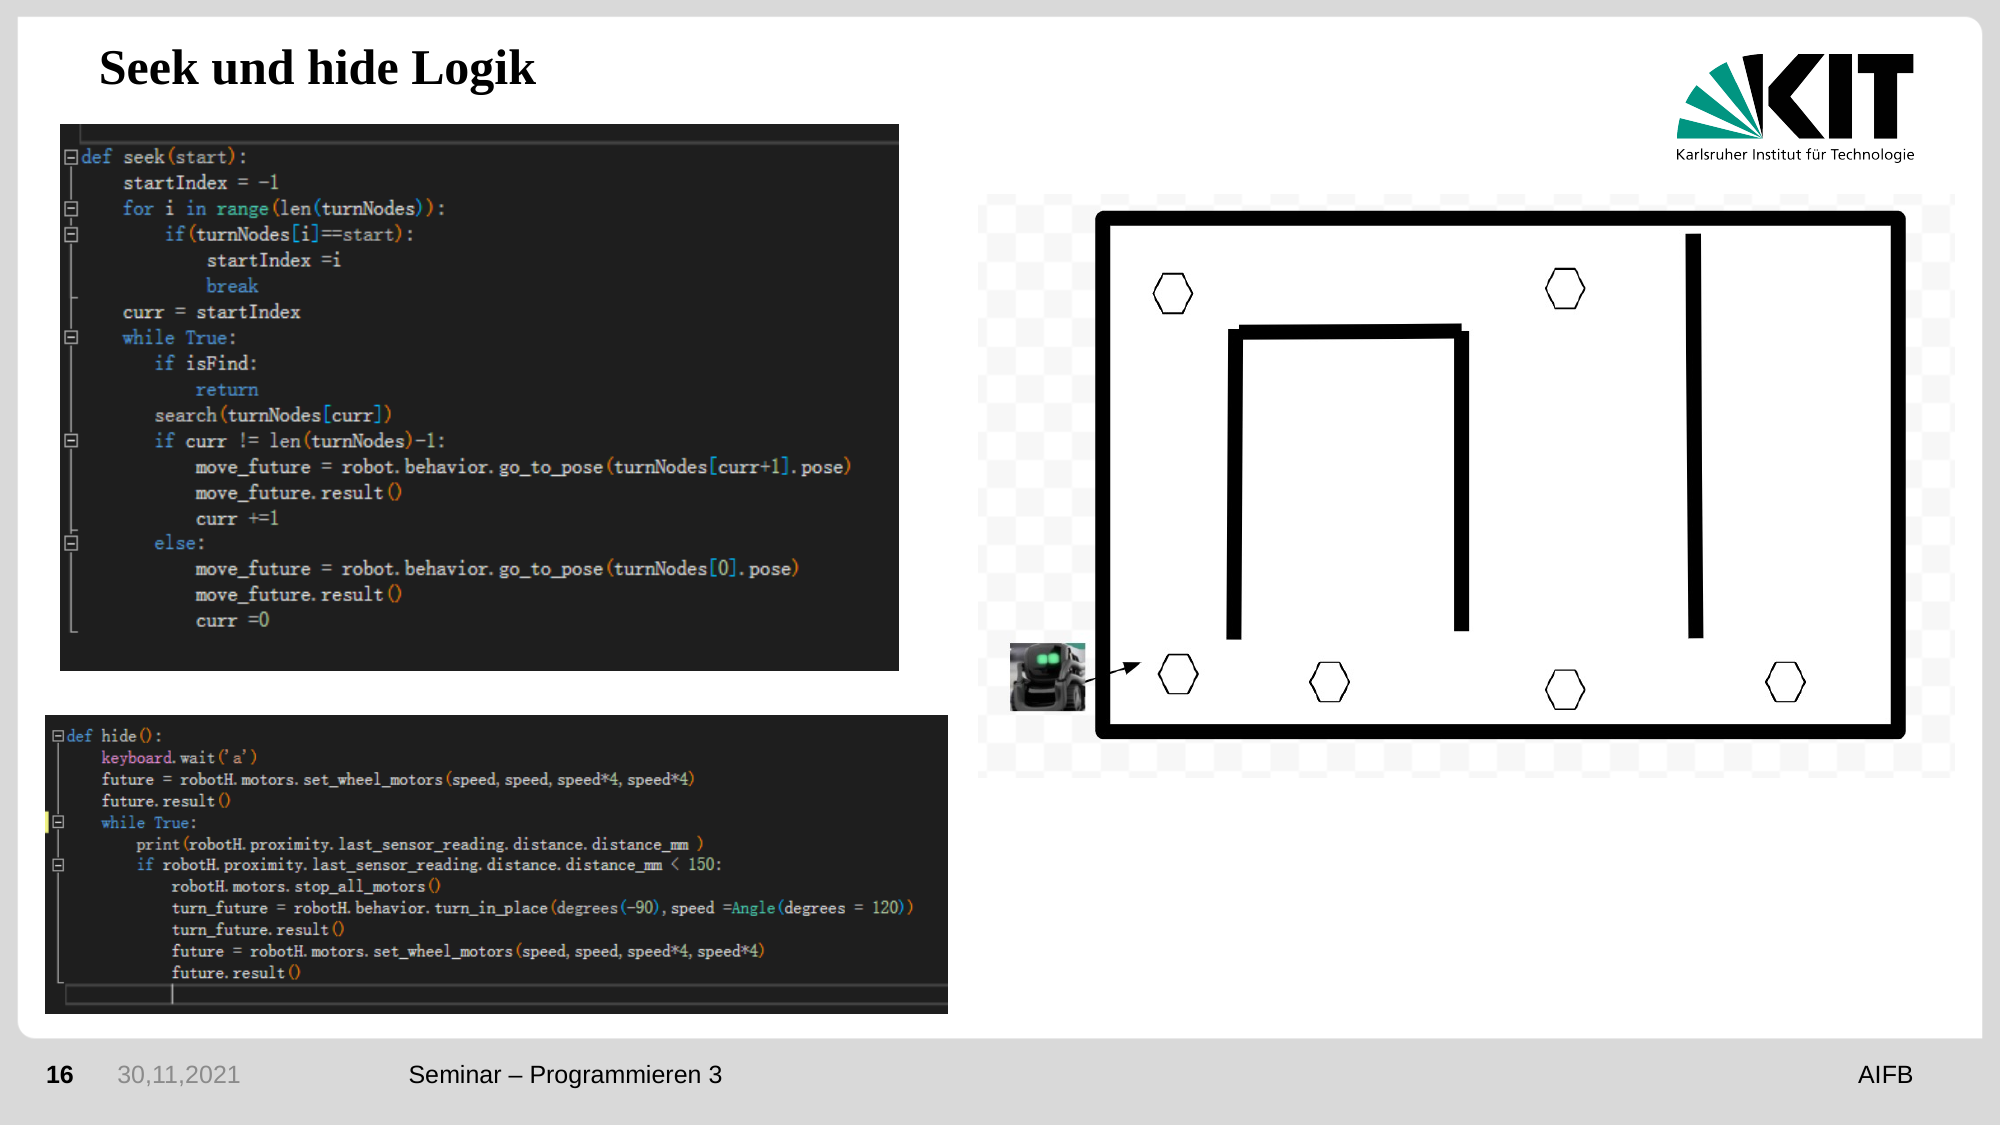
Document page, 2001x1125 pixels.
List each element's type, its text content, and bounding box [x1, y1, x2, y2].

picture [0, 0, 2000, 1125]
slide_number 16 [45, 1058, 118, 1119]
text_box Seek und hide Logik [84, 27, 564, 103]
slide_number 30,11,2021 [118, 1058, 397, 1119]
